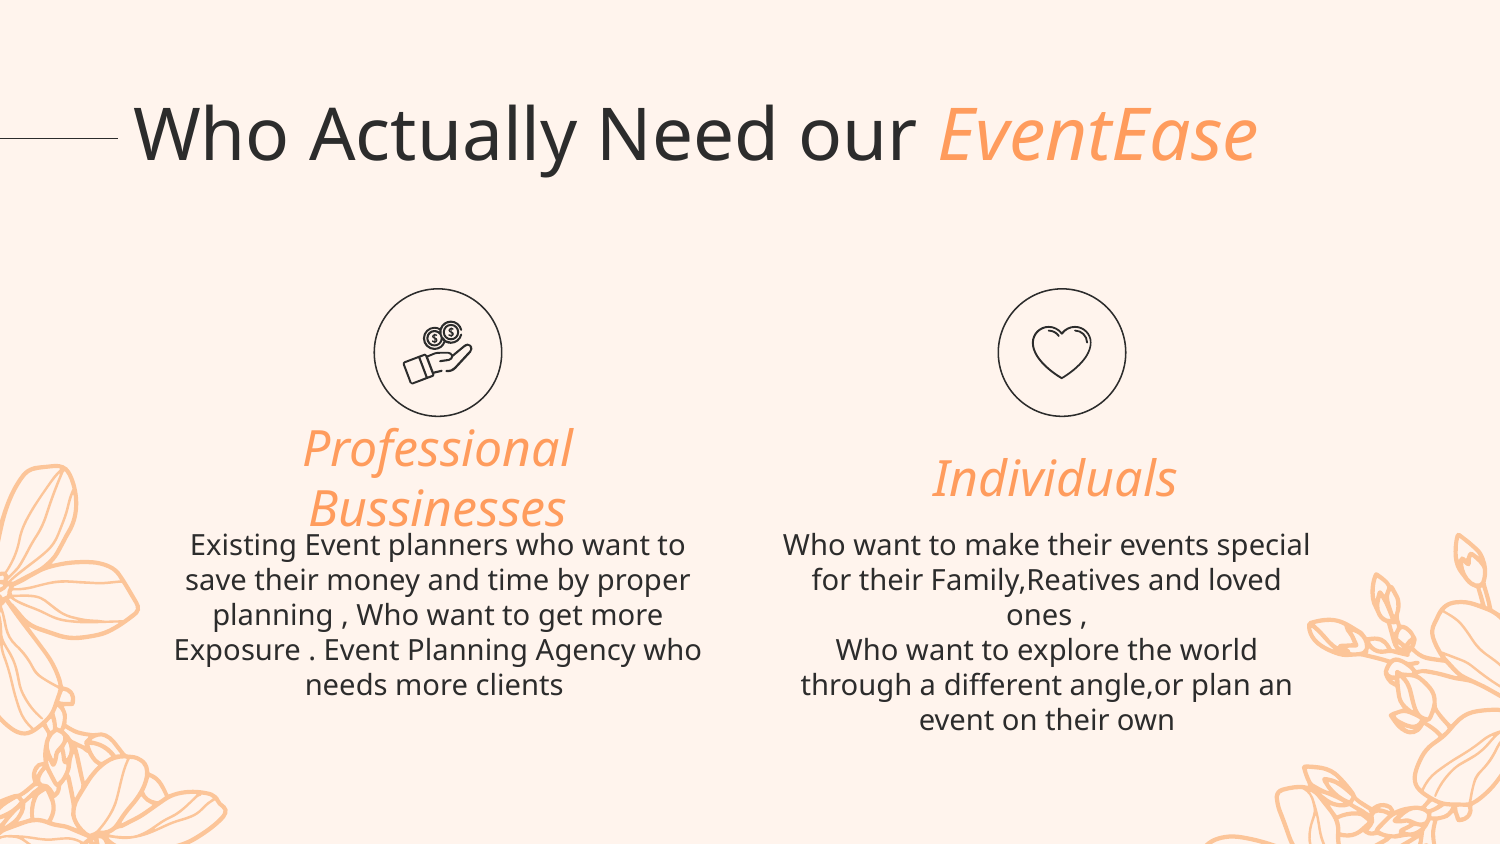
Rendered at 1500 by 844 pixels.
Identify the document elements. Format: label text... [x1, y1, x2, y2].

subtitle Professional Bussinesses [156, 440, 720, 512]
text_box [1031, 325, 1092, 380]
subtitle Existing Event planners who want to save their money and time by proper planning , Who want to get more Exposure . Event Planning Agency who needs more clients [156, 512, 720, 645]
text_box [998, 288, 1126, 417]
text_box [374, 288, 502, 417]
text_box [402, 320, 474, 385]
subtitle Individuals [780, 440, 1344, 512]
subtitle Who want to make their events special for their Family,Reatives and loved ones , Who want to explore the world through a different angle,or plan an event on their own [765, 511, 1329, 645]
title Who Actually Need our EventEase [118, 72, 1451, 167]
